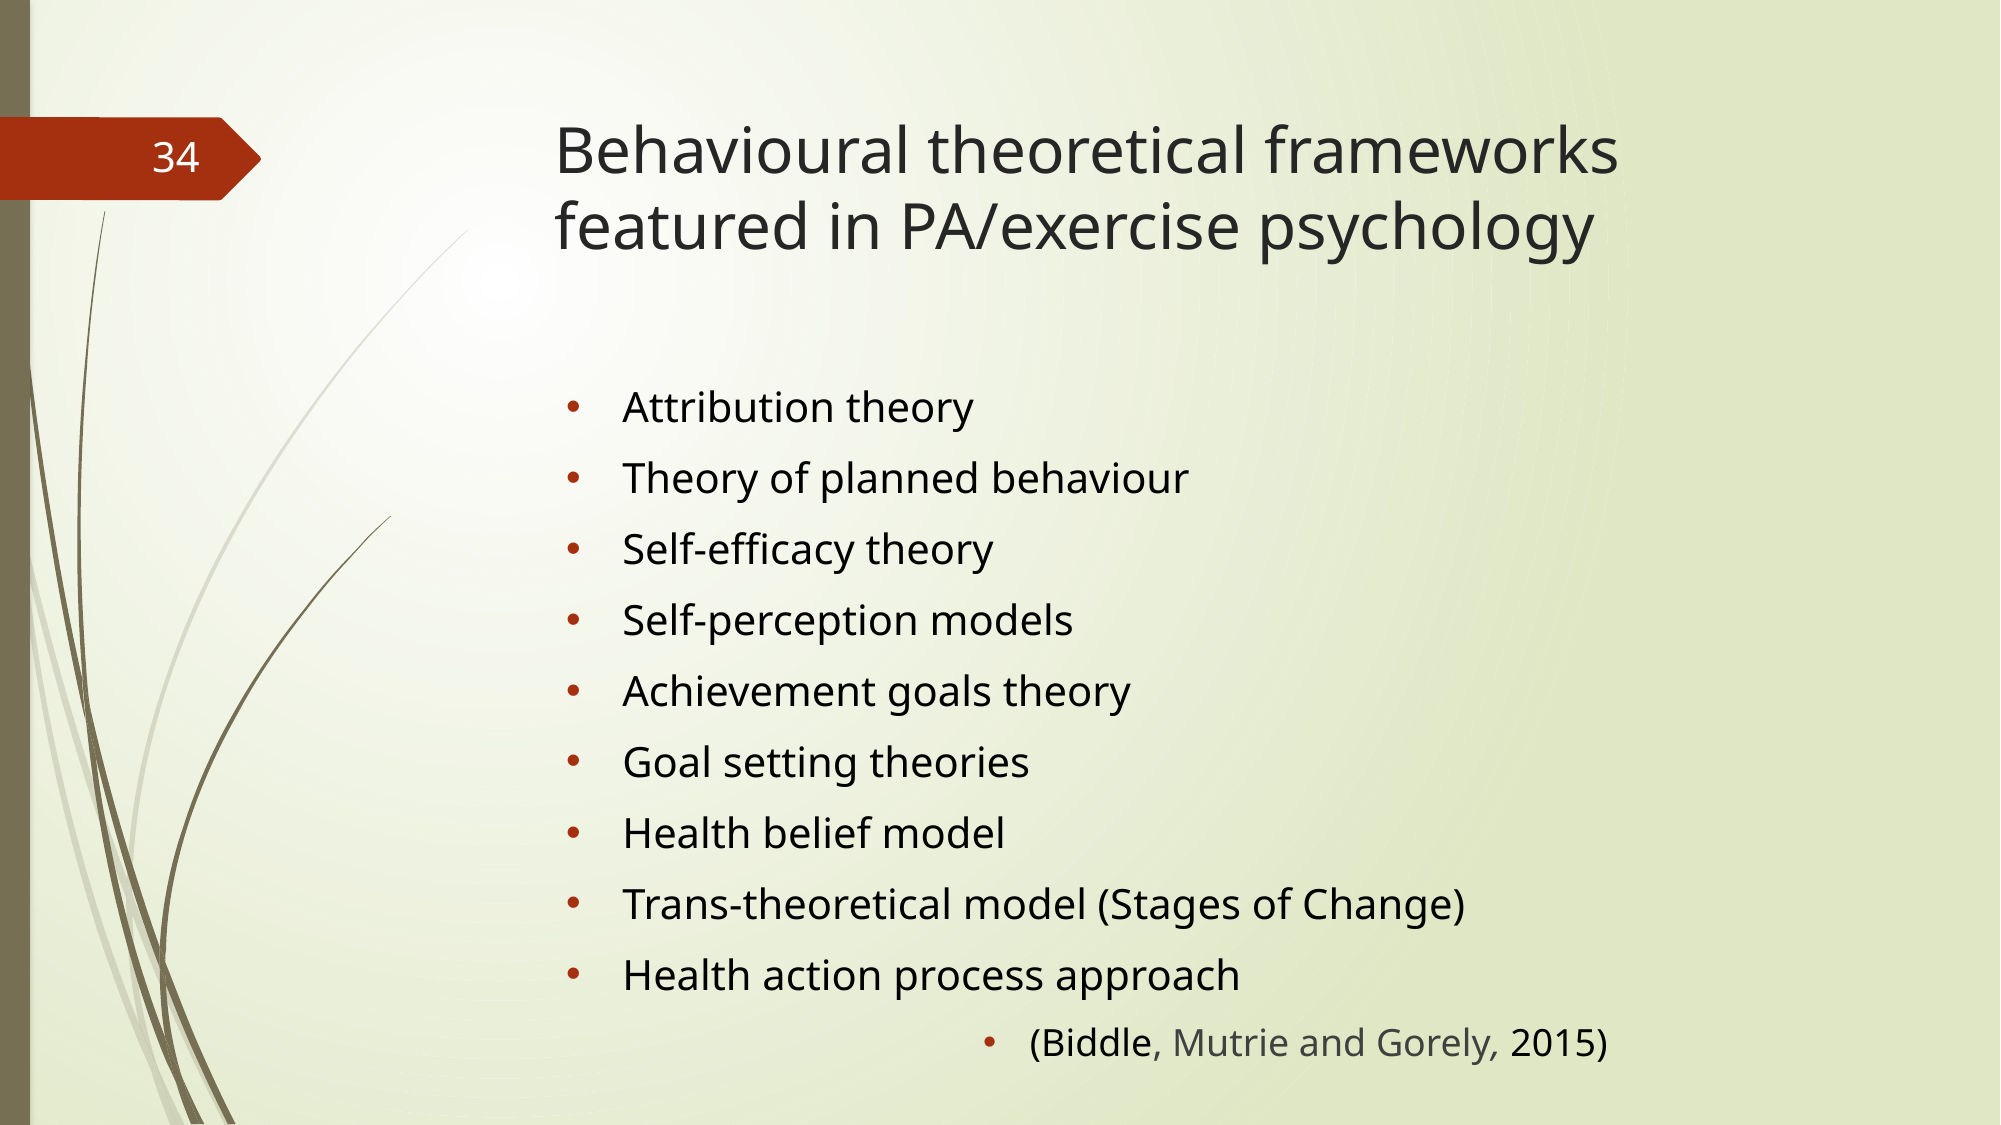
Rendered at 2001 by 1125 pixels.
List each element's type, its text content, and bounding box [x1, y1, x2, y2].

title Behavioural theoretical frameworks featured in PA/exercise psychology [539, 102, 1721, 313]
slide_number 34 [87, 129, 216, 190]
list Attribution theory Theory of planned behaviour Self-efficacy theory Self-perception models Achievement goals theory Goal setting theories Health belief model Trans-theoretical model (Stages of Change) Health action process approach (Biddle, Mutrie and Gorely, 2015) [551, 373, 1633, 1106]
